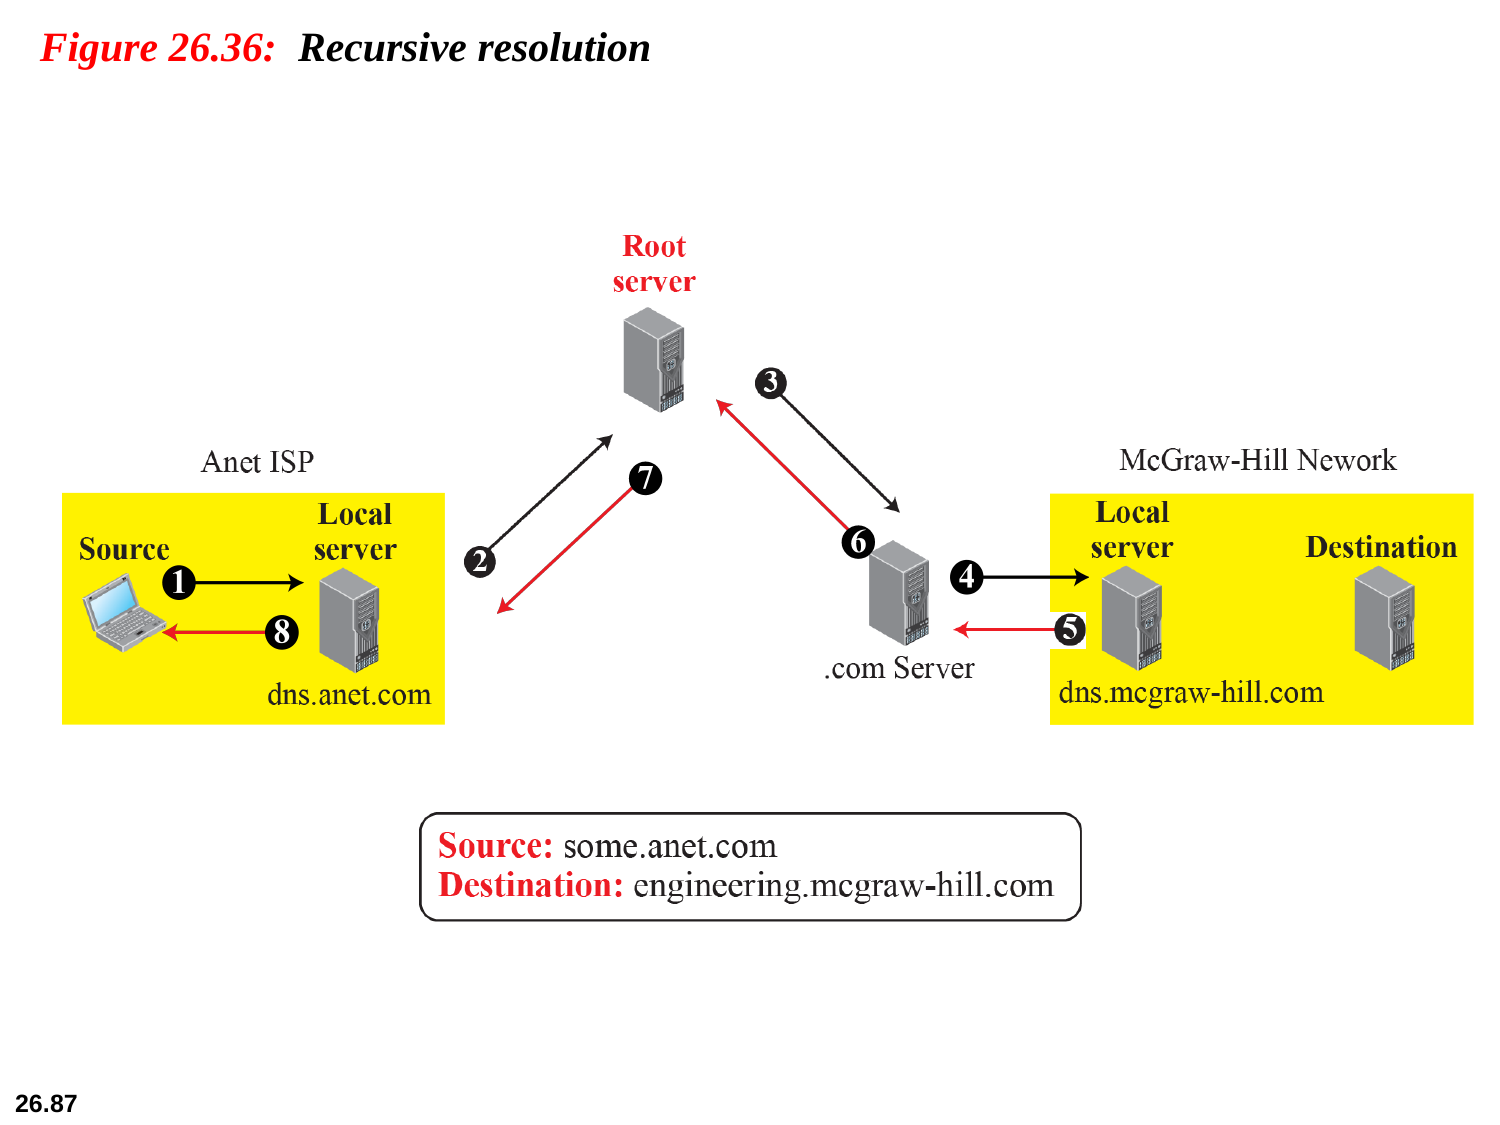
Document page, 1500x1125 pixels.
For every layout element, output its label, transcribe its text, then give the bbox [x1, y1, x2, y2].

picture [464, 434, 663, 614]
picture [612, 230, 696, 413]
picture [418, 812, 1082, 922]
picture [716, 366, 1474, 725]
text_box Figure 26.36: Recursive resolution [24, 12, 1363, 78]
picture [62, 446, 445, 725]
text_box 26.87 [0, 1049, 313, 1125]
